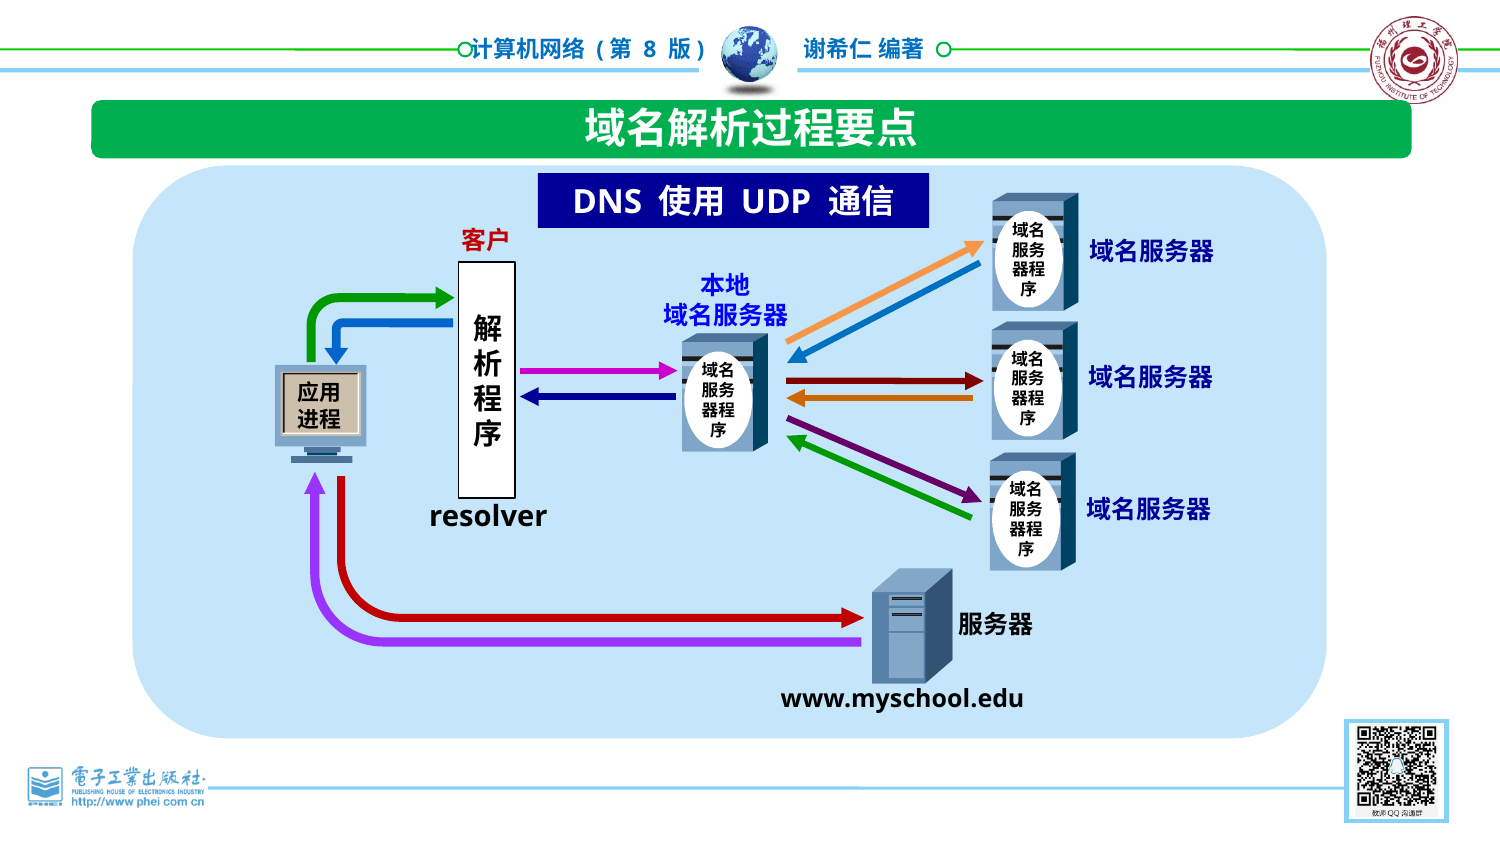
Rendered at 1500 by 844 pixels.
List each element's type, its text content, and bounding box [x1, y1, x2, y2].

picture [1370, 16, 1458, 104]
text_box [871, 568, 953, 684]
picture [23, 764, 208, 809]
text_box [302, 471, 864, 649]
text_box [681, 333, 769, 452]
text_box 域名服务器 [1082, 354, 1229, 400]
text_box 域名服务器 [1081, 485, 1227, 531]
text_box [781, 337, 1081, 460]
text_box 解析程序 [456, 260, 517, 490]
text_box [675, 337, 772, 458]
text_box 域名服务器 [1083, 227, 1230, 273]
text_box [130, 163, 1329, 741]
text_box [274, 364, 367, 464]
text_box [786, 262, 981, 364]
text_box DNS 使用 UDP 通信 [537, 173, 930, 228]
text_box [989, 452, 1077, 571]
picture [719, 24, 779, 94]
text_box 域名解析过程要点 [569, 94, 934, 160]
text_box www.myschool.edu [765, 675, 1040, 721]
text_box 服务器 [958, 601, 1063, 646]
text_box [991, 321, 1078, 440]
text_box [781, 421, 1080, 577]
picture [1355, 724, 1438, 817]
text_box 本地 域名服务器 [648, 261, 780, 337]
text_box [992, 192, 1079, 311]
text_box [785, 435, 972, 519]
text_box 客户 [445, 217, 528, 262]
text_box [785, 240, 985, 268]
text_box [304, 284, 457, 363]
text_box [786, 417, 983, 503]
text_box [91, 100, 569, 159]
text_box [985, 195, 1082, 327]
text_box [934, 100, 1412, 159]
text_box resolver [414, 490, 563, 540]
text_box [334, 473, 866, 631]
text_box [322, 316, 456, 363]
